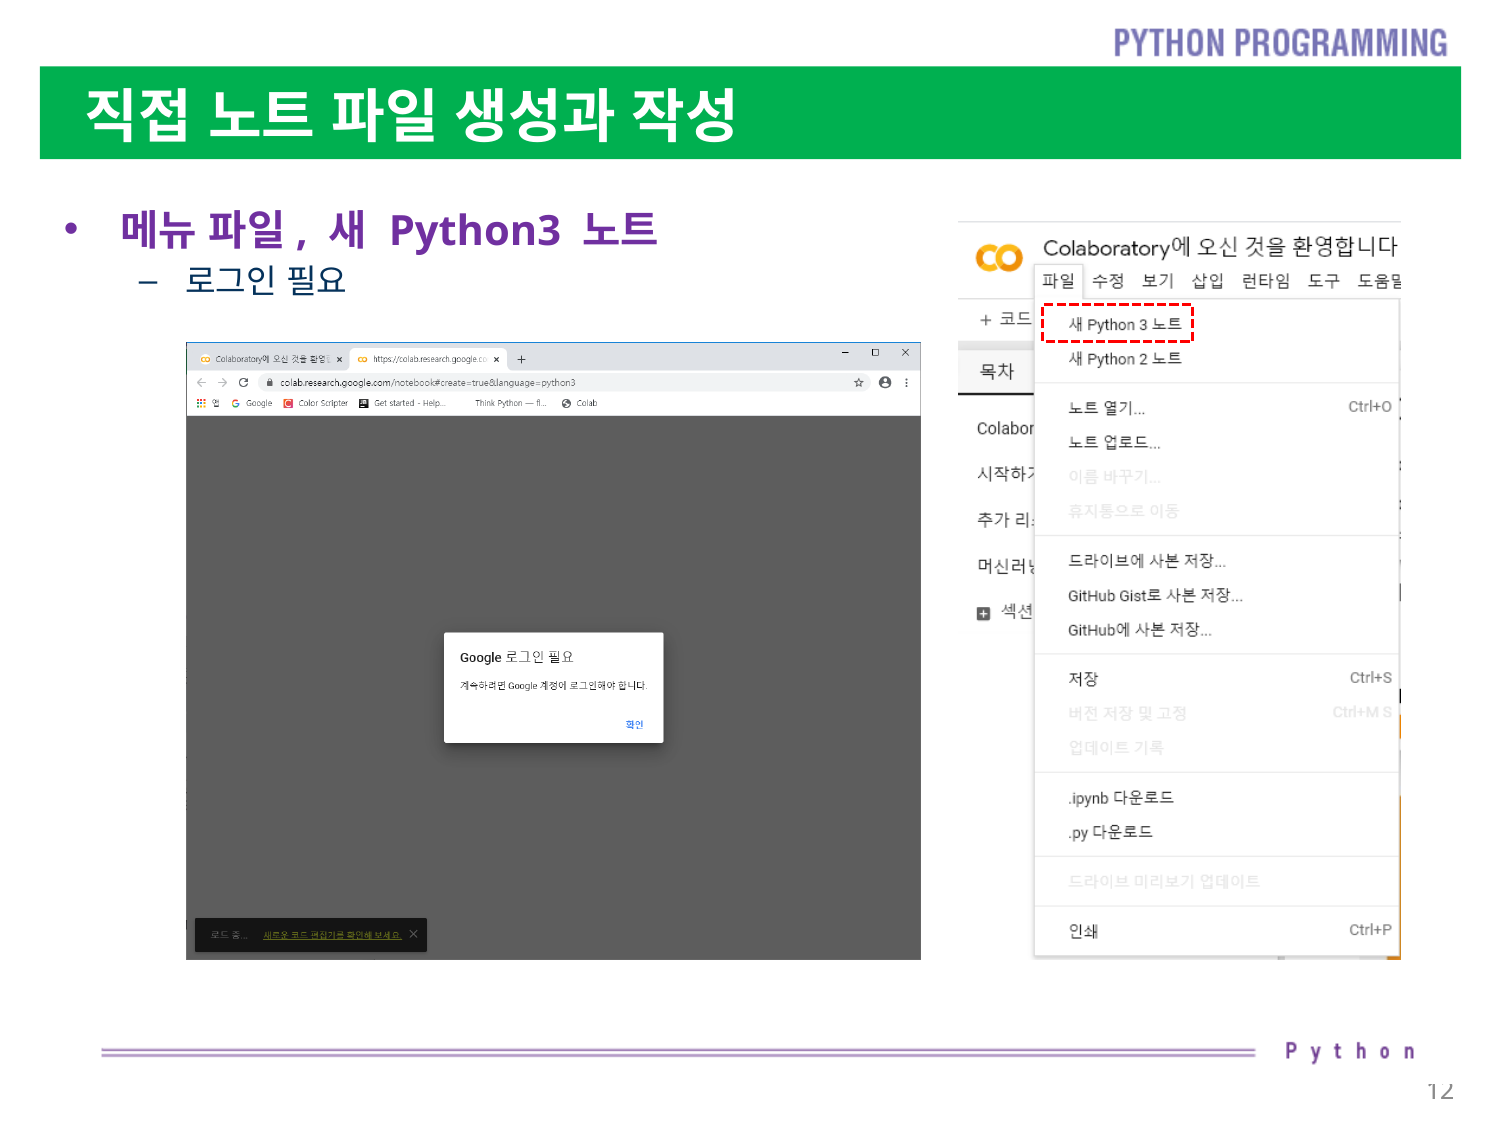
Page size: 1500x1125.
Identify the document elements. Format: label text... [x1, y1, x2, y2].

list 메뉴 파일, 새 Python3 노트 로그인 필요 [48, 195, 1461, 1041]
title 직접 노트 파일 생성과 작성 [39, 76, 1444, 152]
picture [18, 1020, 1483, 1084]
picture [957, 213, 1401, 961]
slide_number 12 [1119, 1071, 1470, 1112]
picture [1106, 13, 1462, 66]
picture [186, 342, 921, 960]
